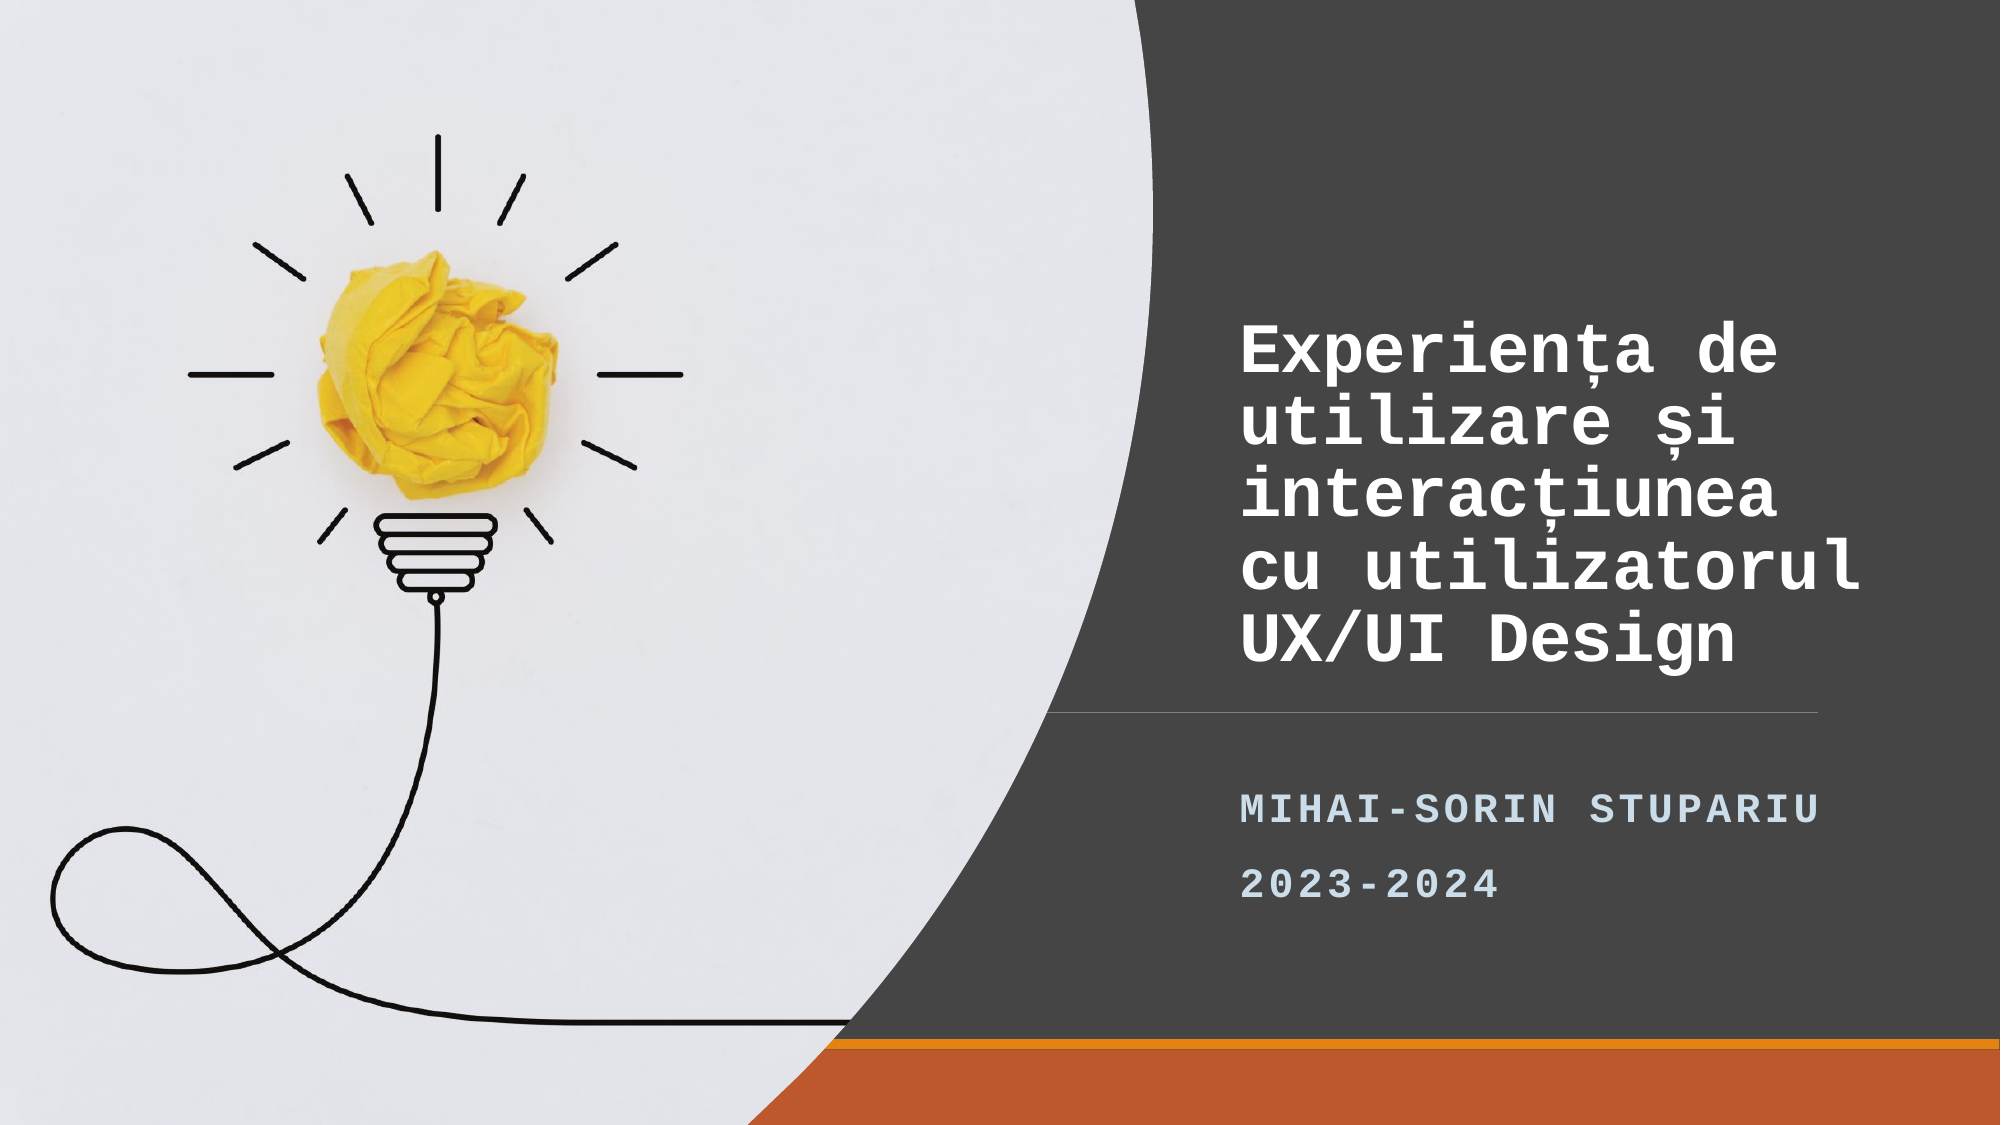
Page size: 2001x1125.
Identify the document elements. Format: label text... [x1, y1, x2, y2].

picture [0, 0, 1154, 1125]
title Experiența de utilizare și interacțiunea cu utilizatorul UX/UI Design [1224, 209, 1895, 684]
subtitle Mihai-Sorin Stupariu 2023-2024 [1224, 779, 1895, 968]
